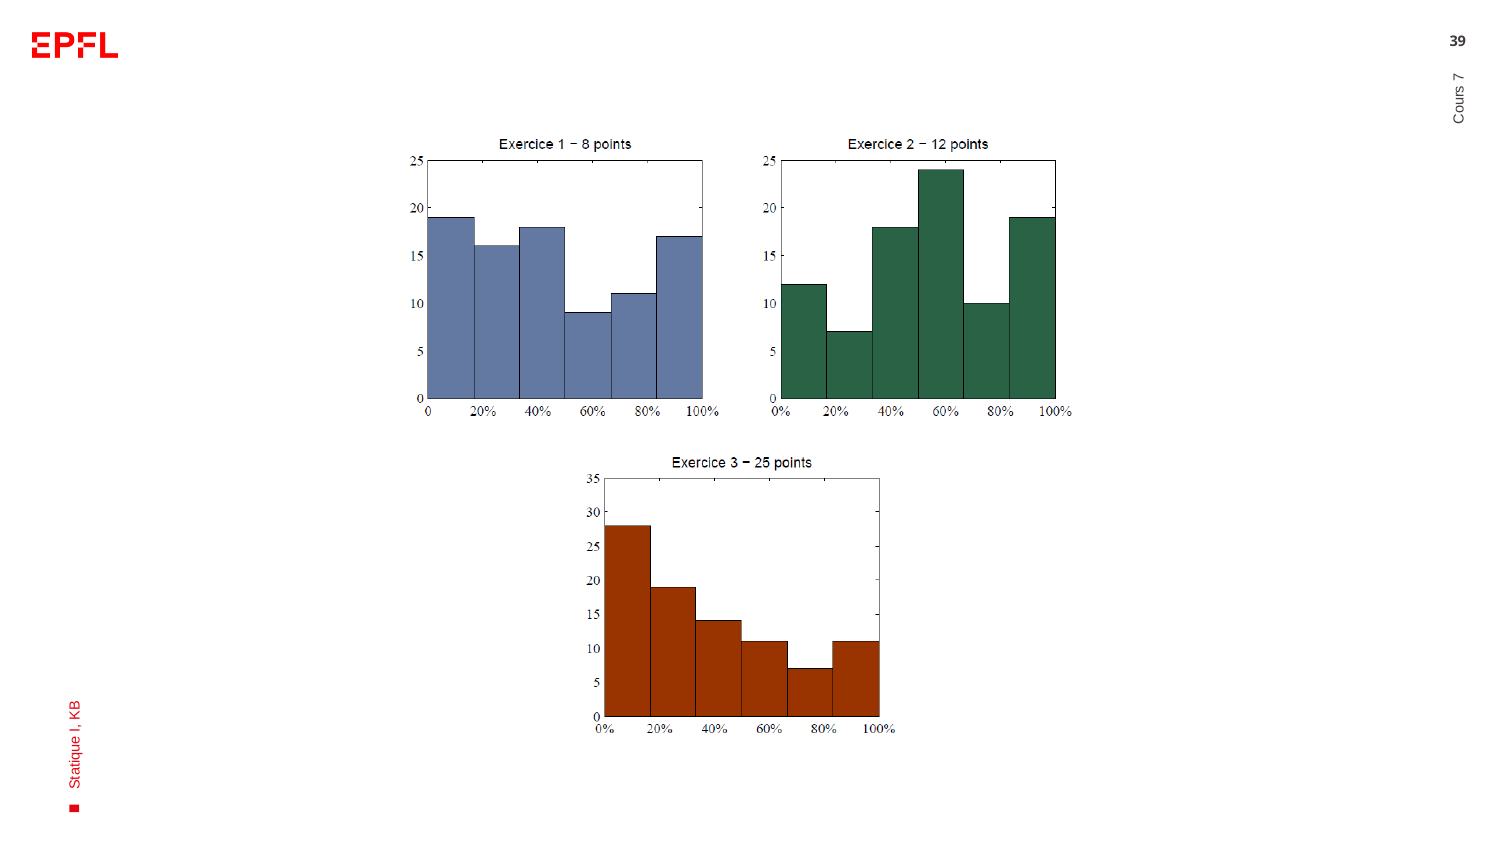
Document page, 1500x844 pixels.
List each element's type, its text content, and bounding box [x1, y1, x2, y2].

picture [351, 111, 1139, 768]
picture [21, 21, 129, 69]
slide_number 39 [1415, 32, 1500, 58]
footer Cours 7 [1415, 58, 1500, 641]
slide_number Statique I, KB [0, 256, 149, 805]
